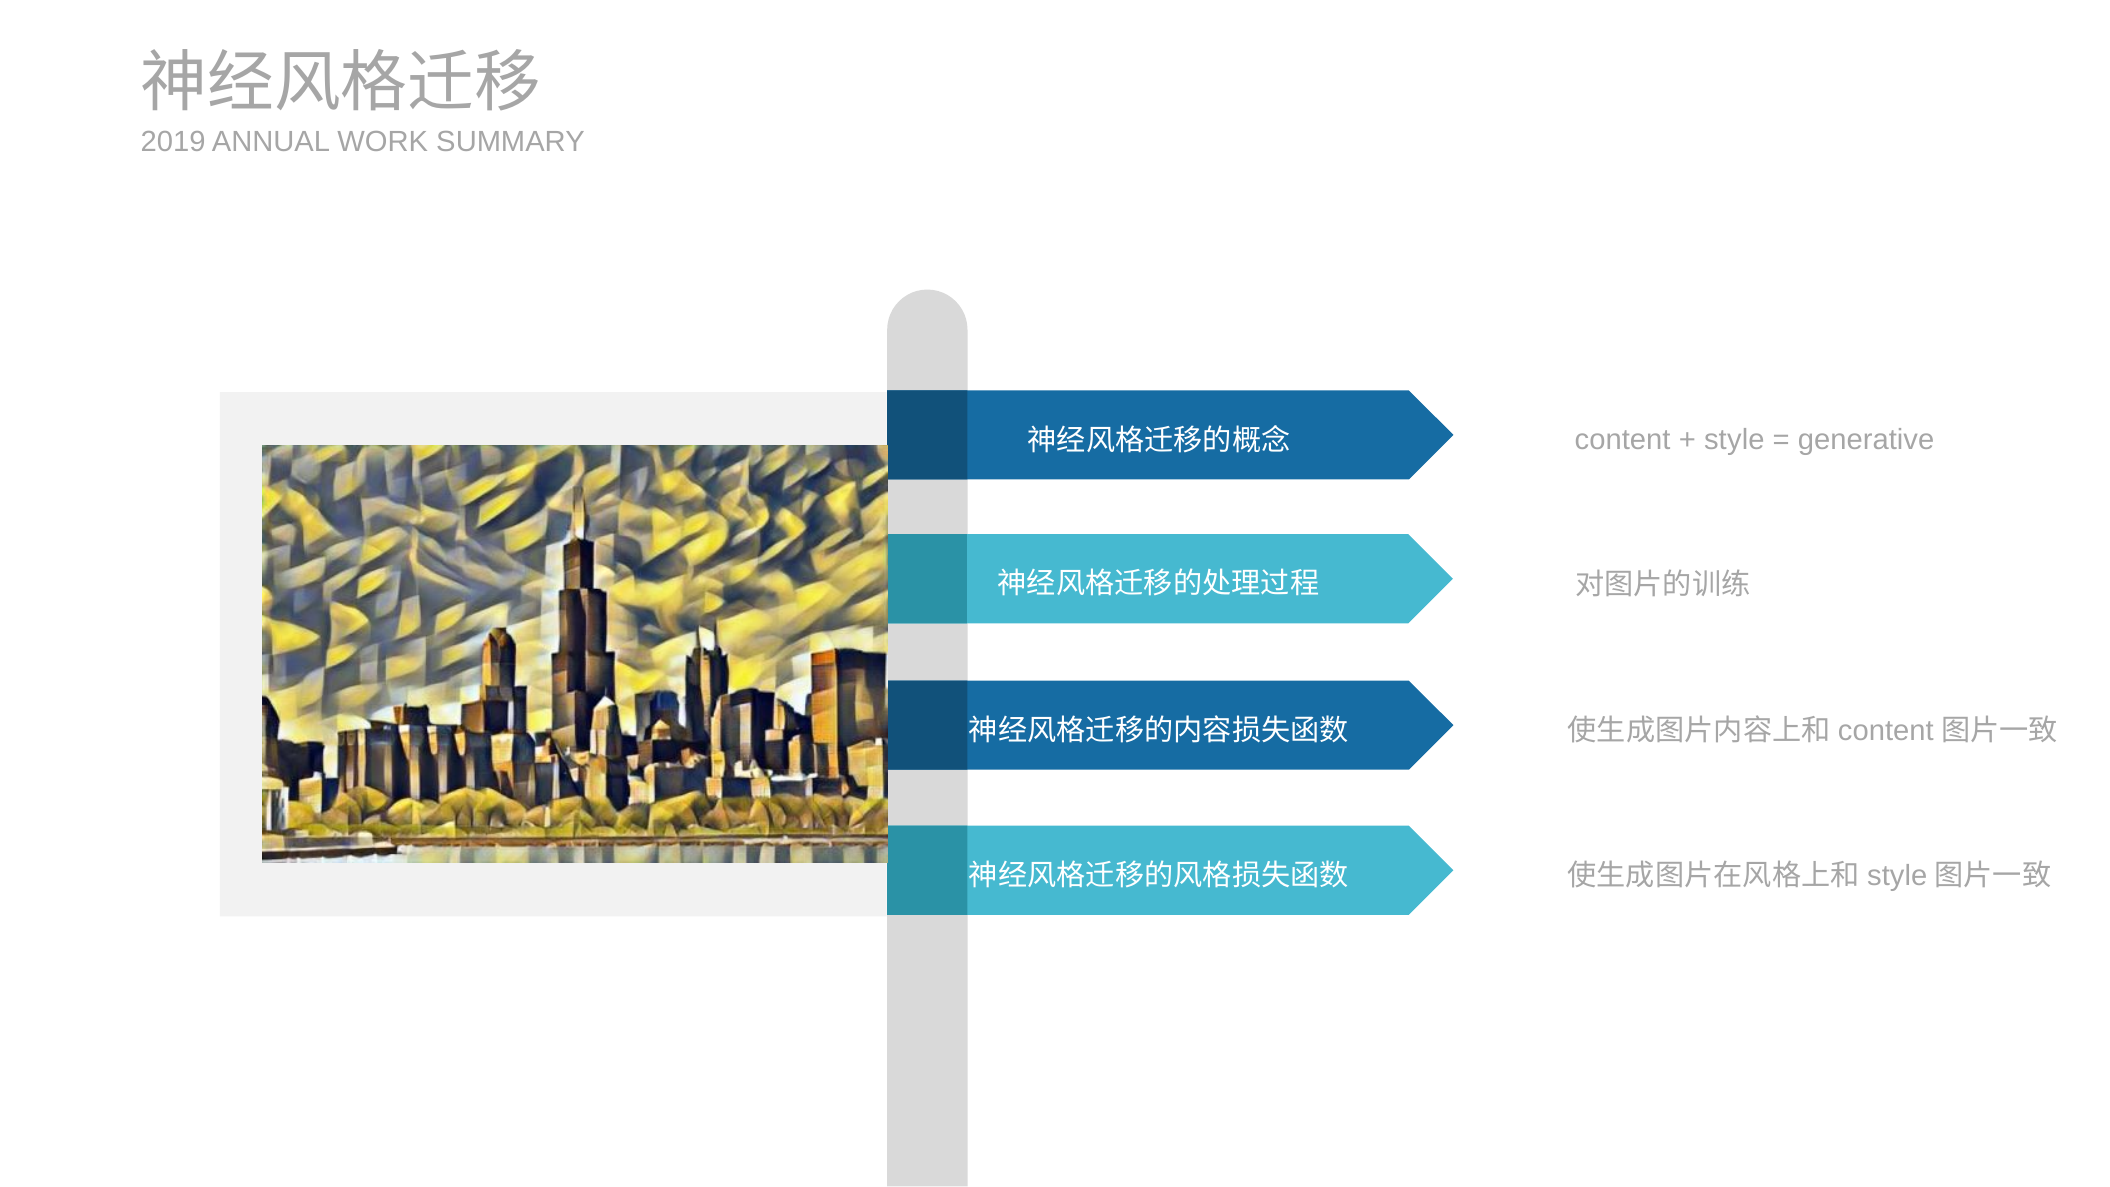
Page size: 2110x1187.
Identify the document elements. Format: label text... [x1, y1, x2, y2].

text_box [886, 915, 969, 1187]
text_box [888, 680, 1454, 770]
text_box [887, 825, 1454, 915]
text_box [888, 534, 1453, 624]
text_box [219, 391, 888, 918]
text_box 使生成图片在风格上和style图片一致 [1552, 841, 2067, 899]
text_box [888, 480, 969, 534]
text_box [887, 390, 1454, 480]
text_box 使生成图片内容上和content图片一致 [1552, 696, 2073, 754]
text_box [888, 770, 969, 825]
text_box content + style = generative [1559, 406, 1950, 463]
text_box 2019 ANNUAL WORK SUMMARY [140, 122, 602, 158]
text_box [886, 288, 969, 391]
text_box 神经风格迁移 [140, 38, 789, 119]
text_box [888, 624, 969, 680]
picture [262, 445, 888, 864]
text_box 对图片的训练 [1560, 551, 1766, 609]
